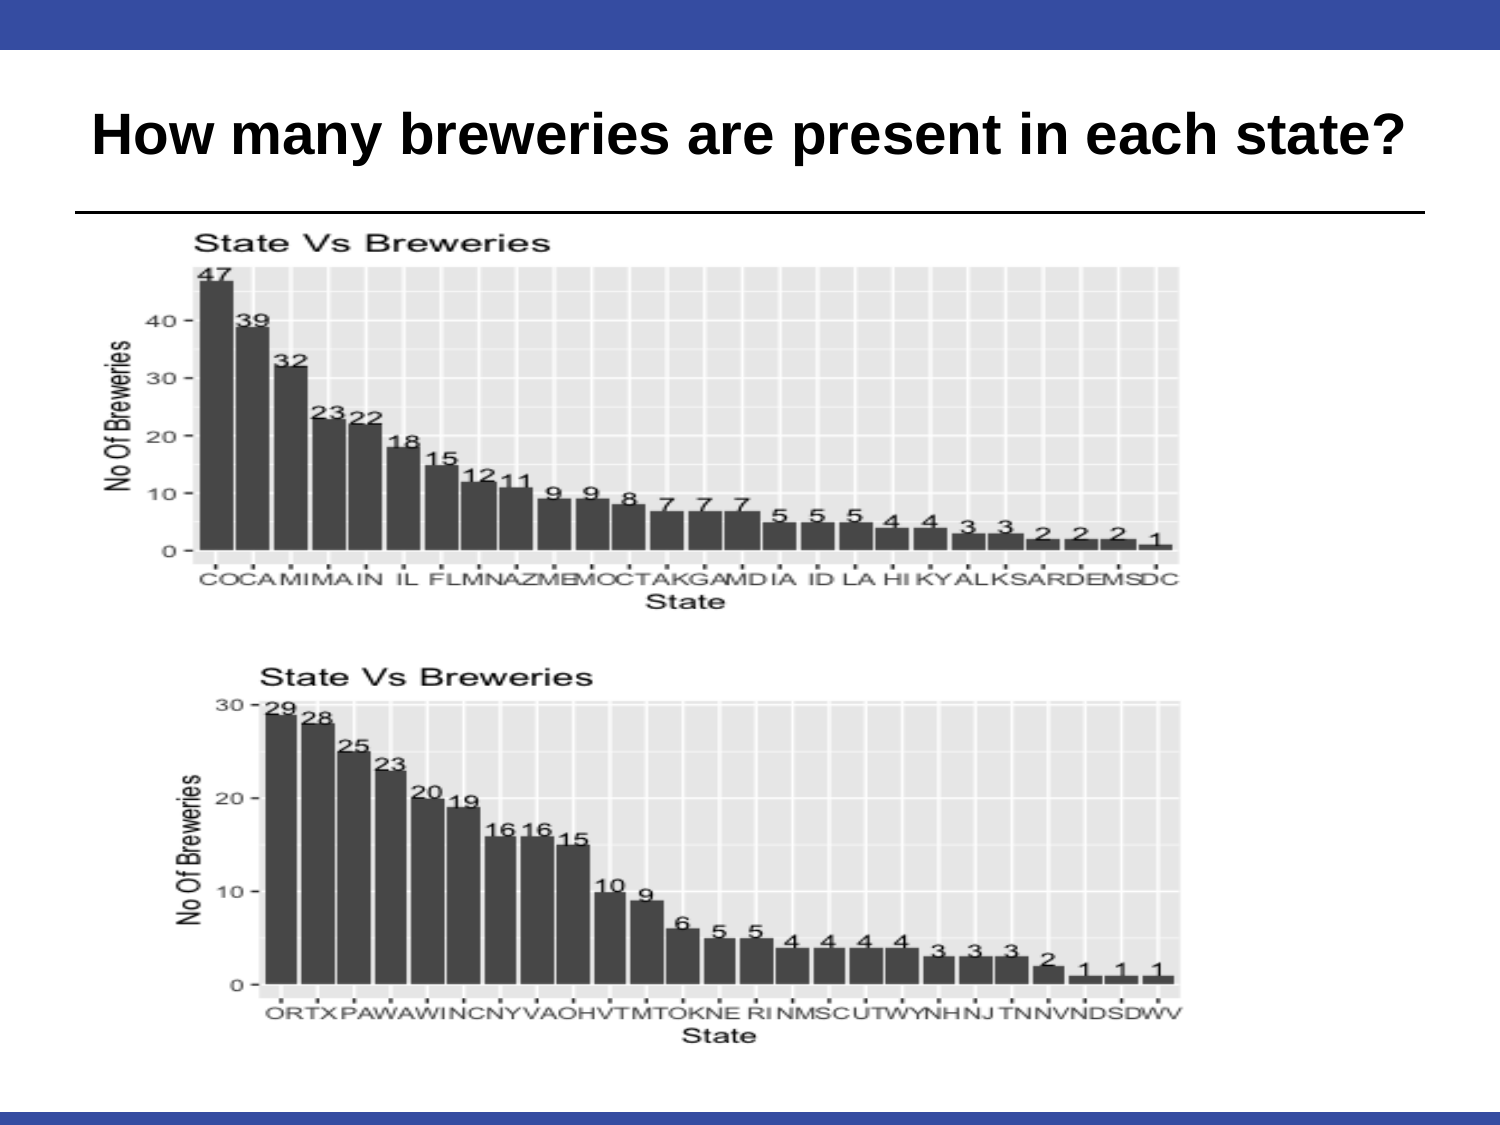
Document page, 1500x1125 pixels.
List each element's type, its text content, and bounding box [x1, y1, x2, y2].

picture [160, 658, 1197, 1057]
title How many breweries are present in each state? [75, 37, 1425, 225]
picture [87, 224, 1197, 624]
